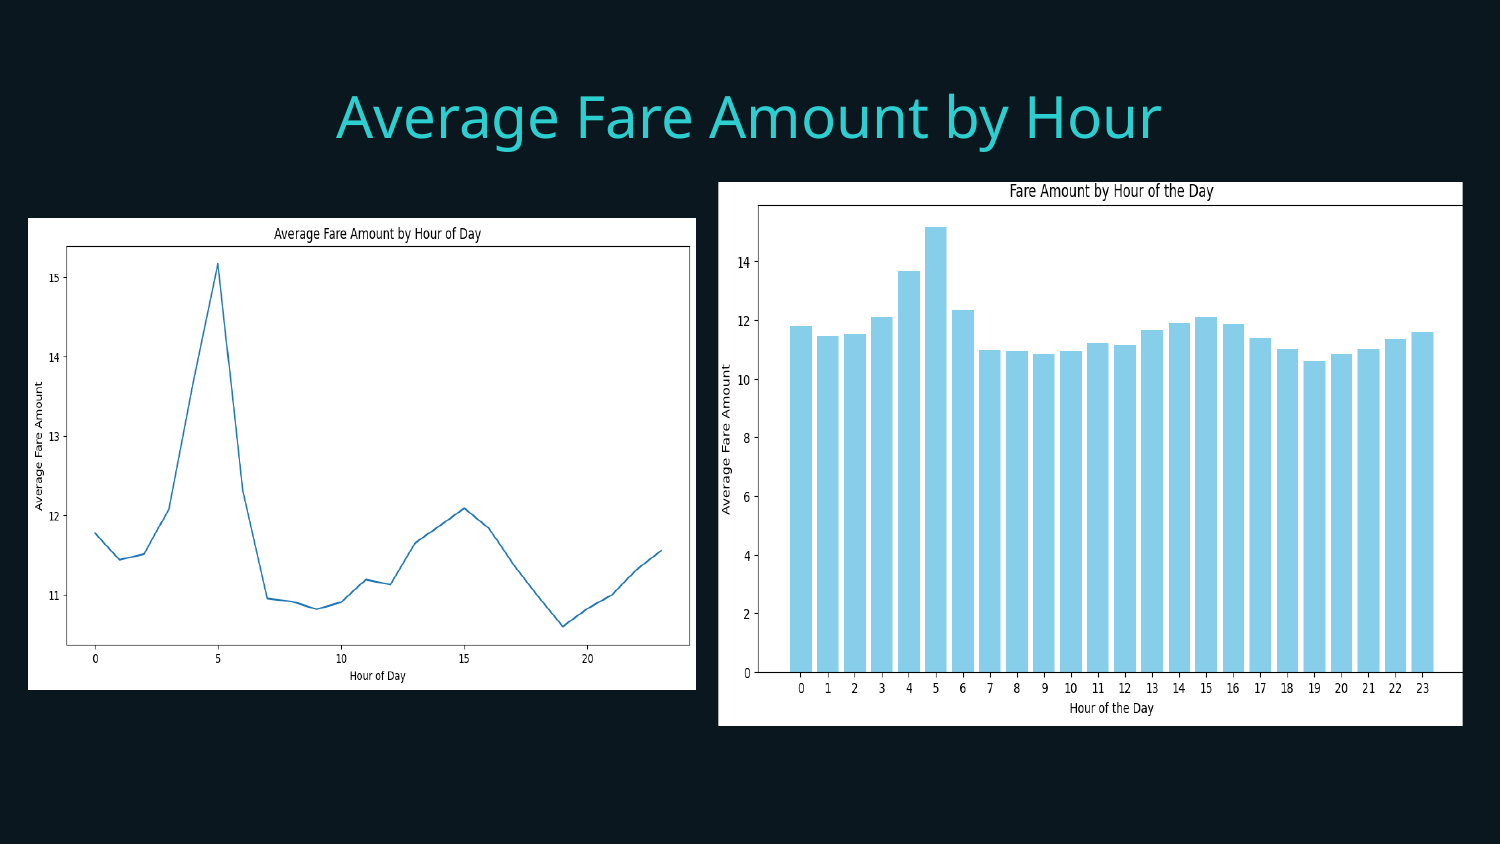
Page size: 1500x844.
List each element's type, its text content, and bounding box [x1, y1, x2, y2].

picture [28, 218, 696, 690]
title Average Fare Amount by Hour [117, 72, 1383, 167]
picture [718, 182, 1464, 726]
